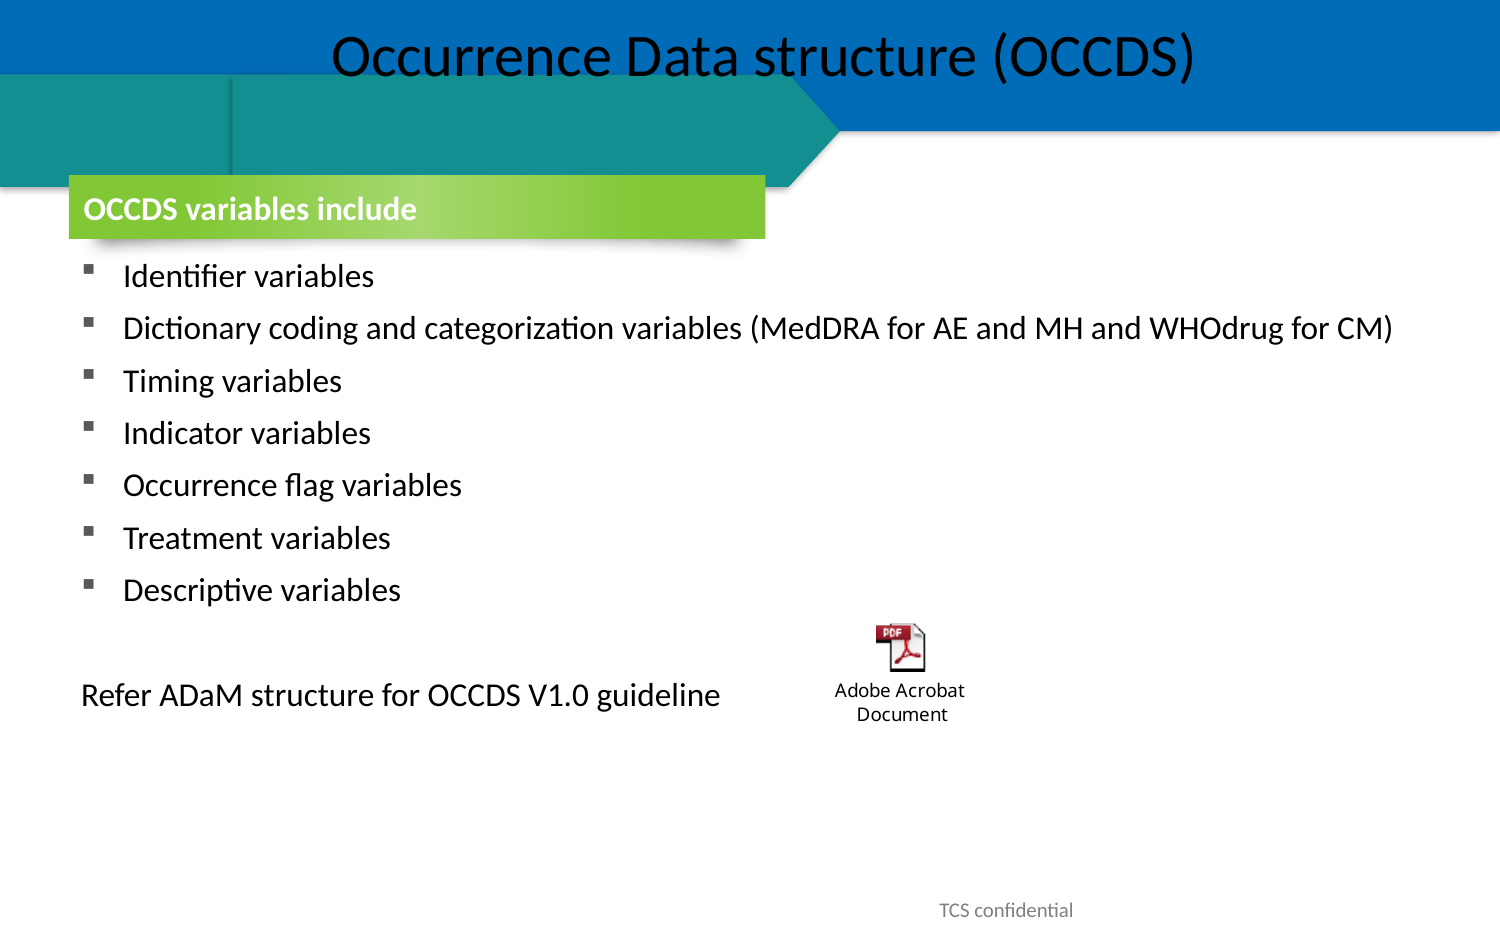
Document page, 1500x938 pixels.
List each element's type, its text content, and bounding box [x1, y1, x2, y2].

list TCS confidential [775, 891, 1238, 927]
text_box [68, 175, 766, 266]
title Occurrence Data structure (OCCDS) [66, 8, 1463, 97]
text_box Identifier variables Dictionary coding and categorization variables (MedDRA for AE and MH and WHOdrug for CM) Timing variables Indicator variables Occurrence flag variables Treatment variables Descriptive variables Refer ADaM structure for OCCDS V1.0 guideline [66, 246, 1463, 596]
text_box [826, 621, 978, 749]
